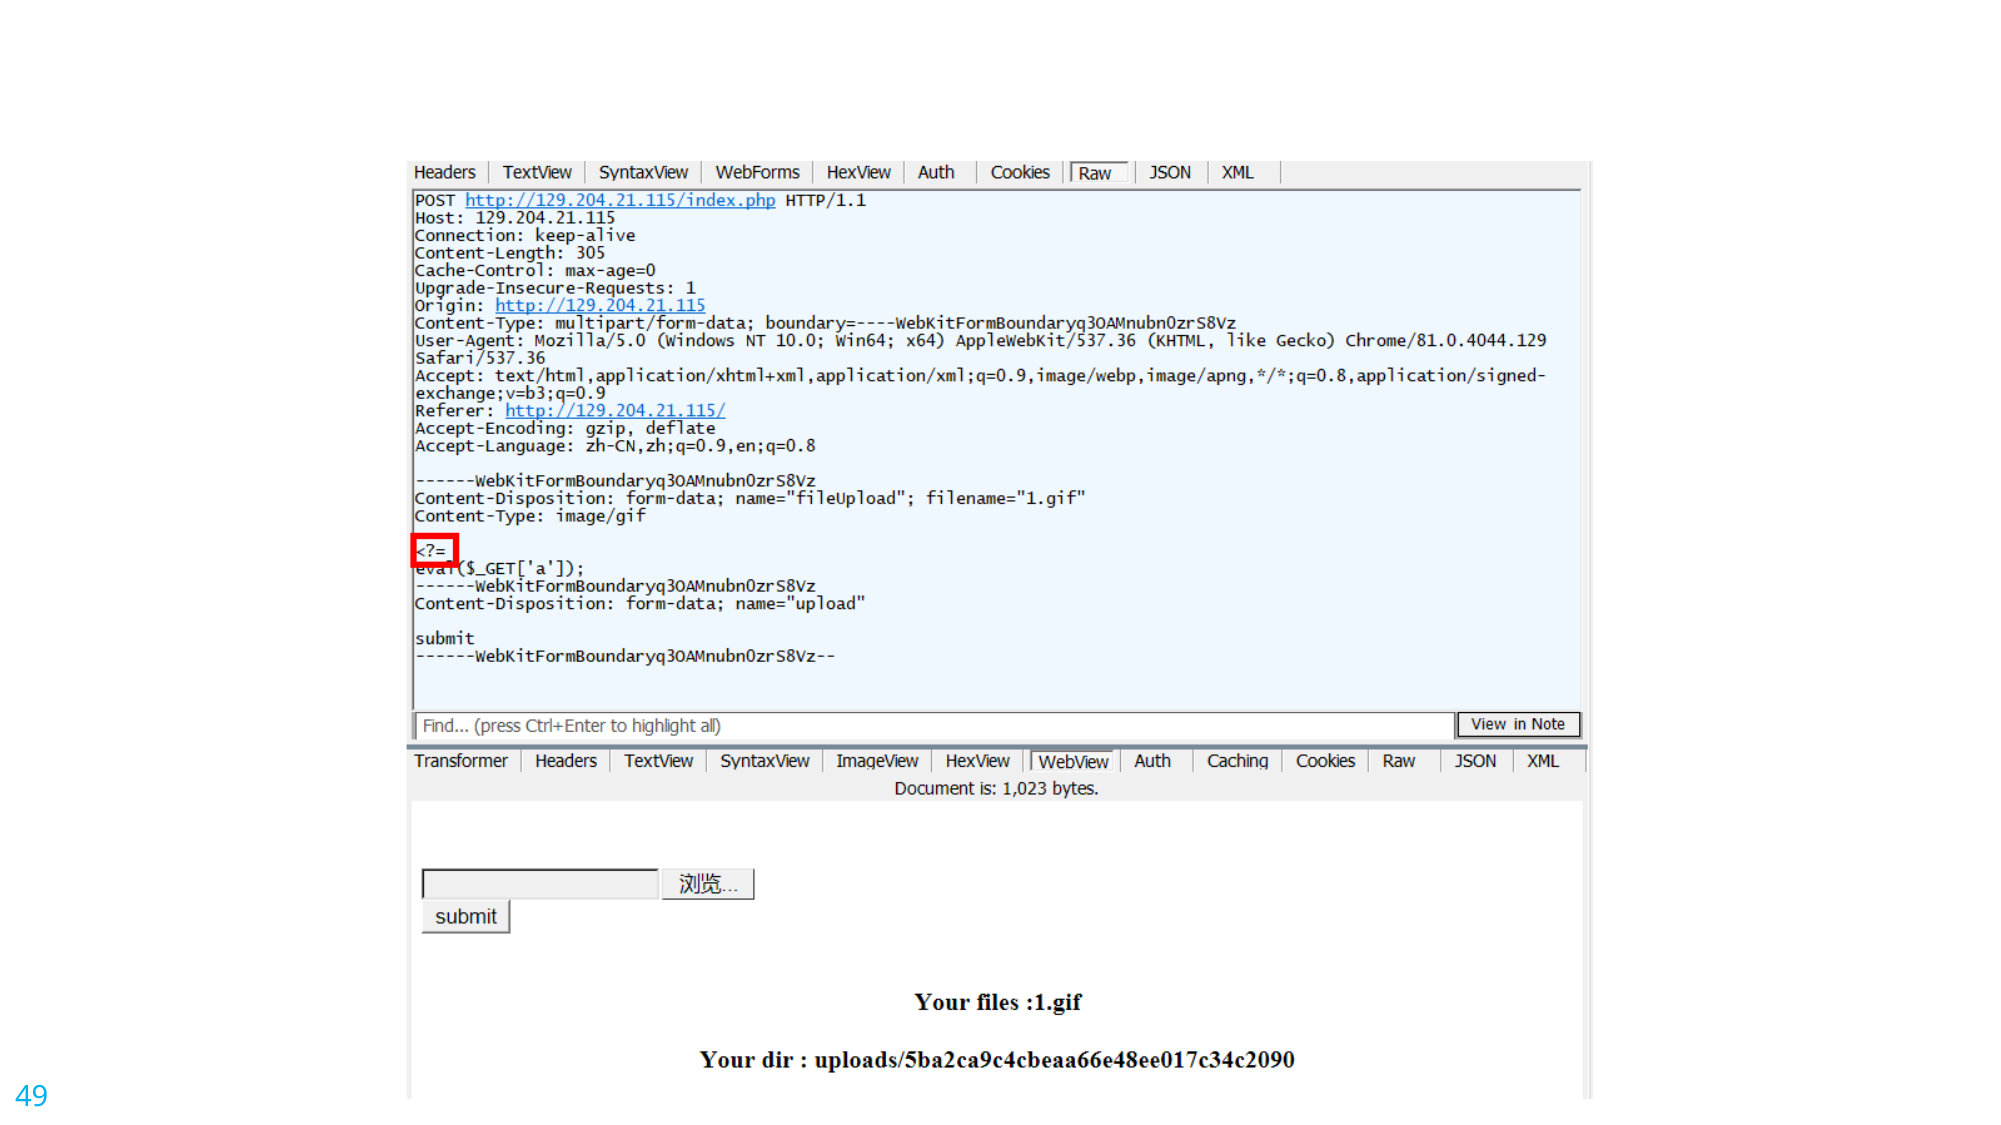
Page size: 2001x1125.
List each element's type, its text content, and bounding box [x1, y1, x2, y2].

slide_number 49 [0, 1065, 131, 1125]
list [403, 161, 1593, 1099]
